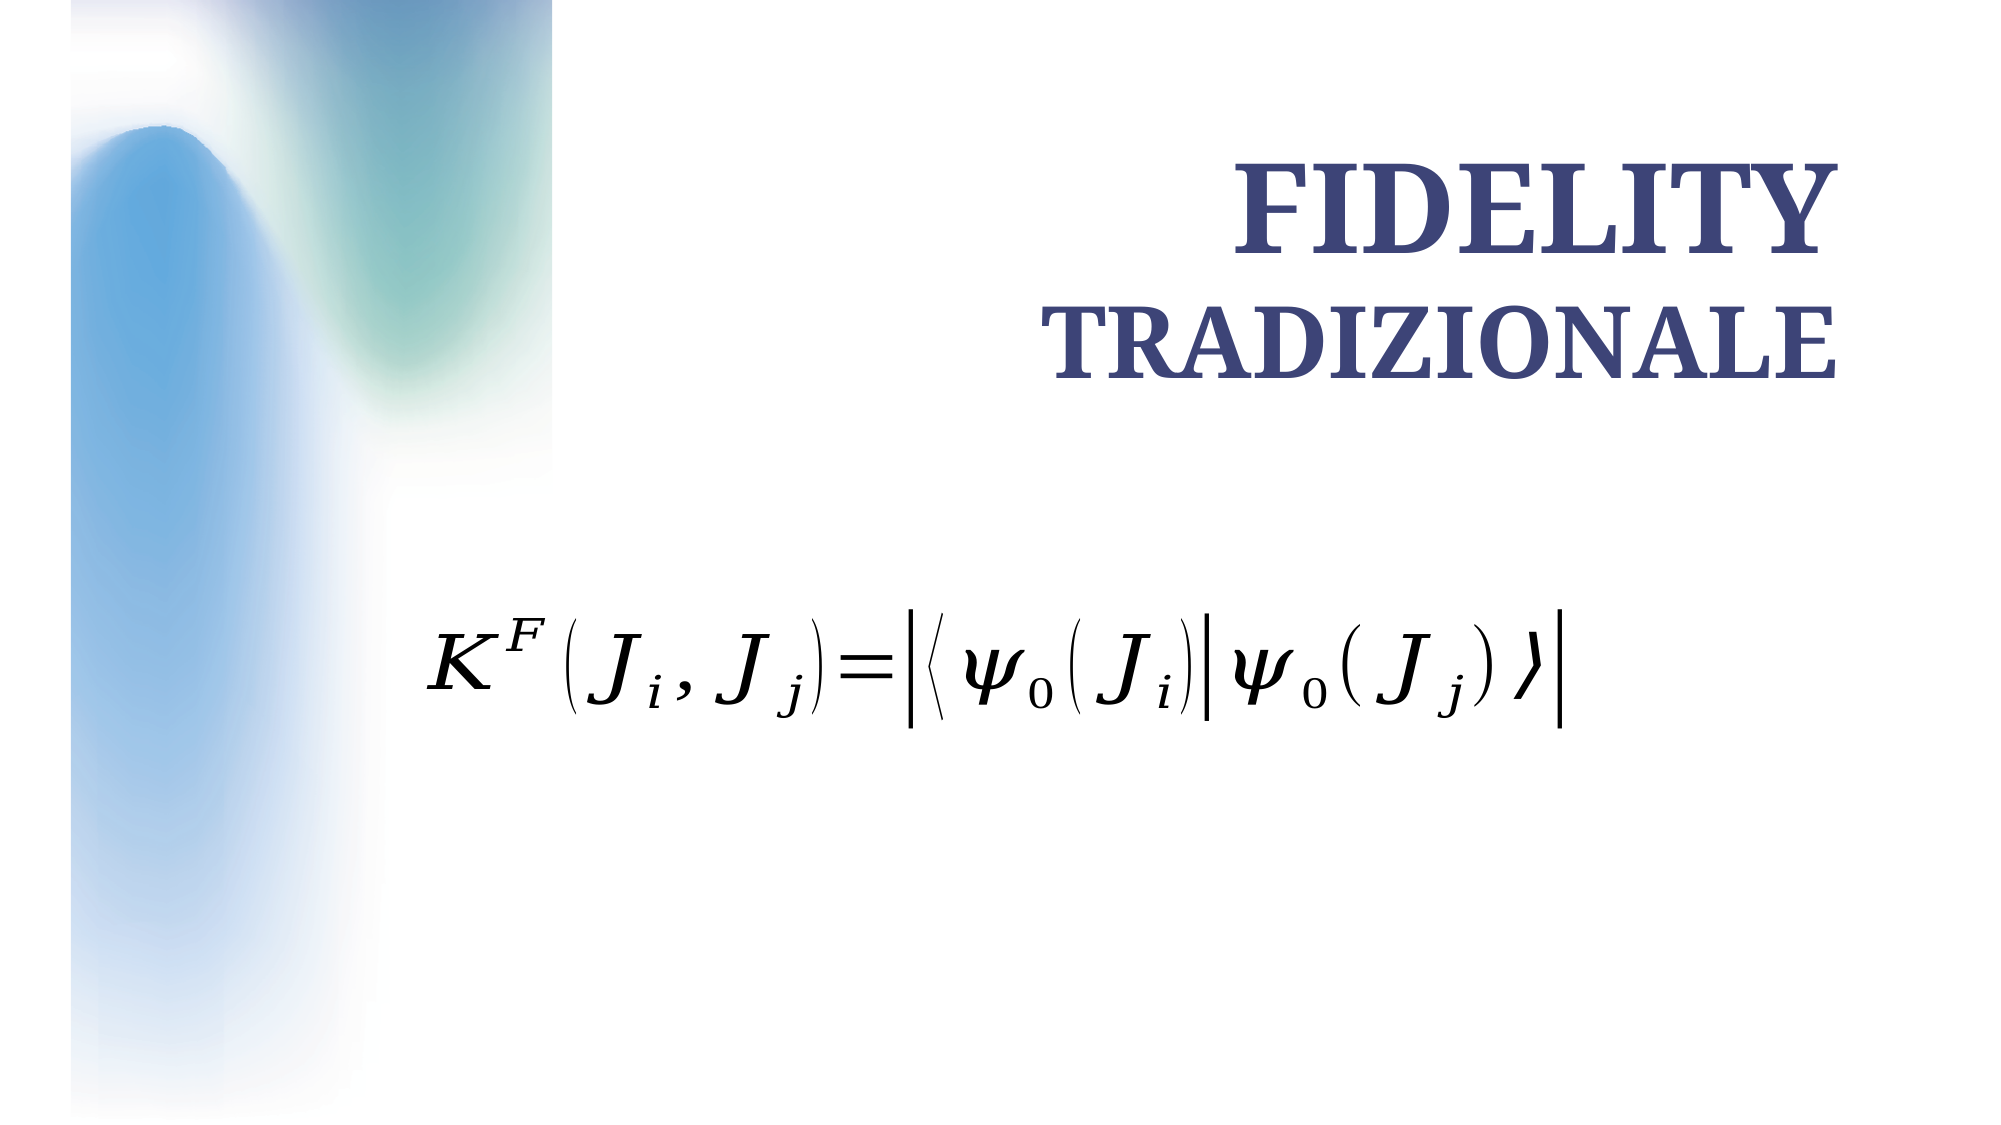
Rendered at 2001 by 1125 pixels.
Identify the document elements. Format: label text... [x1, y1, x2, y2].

picture [70, 0, 553, 1125]
text_box FIDELITY TRADIZIONALE [702, 121, 1854, 406]
